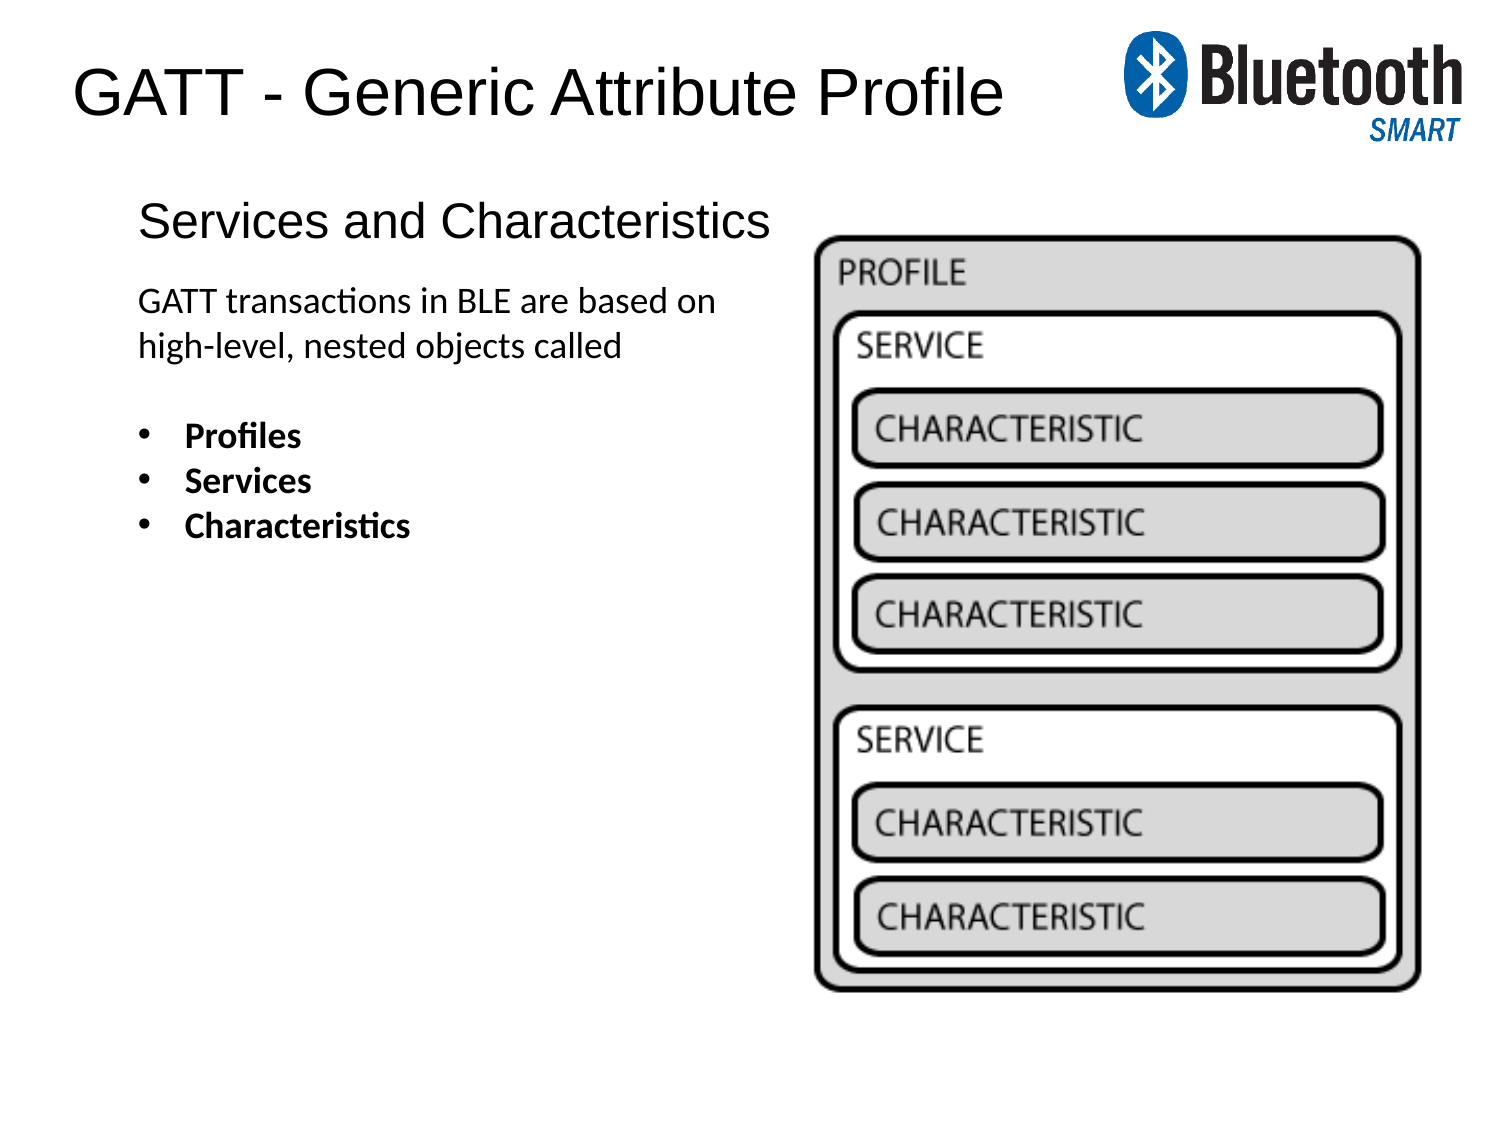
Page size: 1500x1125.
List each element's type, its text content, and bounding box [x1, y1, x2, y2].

text_box Services and Characteristics [137, 189, 1109, 250]
list GATT transactions in BLE are based on high-level, nested objects called Profiles Services Characteristics [137, 275, 763, 594]
title GATT - Generic Attribute Profile [72, 49, 1043, 130]
picture [1123, 30, 1462, 142]
picture [798, 219, 1450, 1018]
